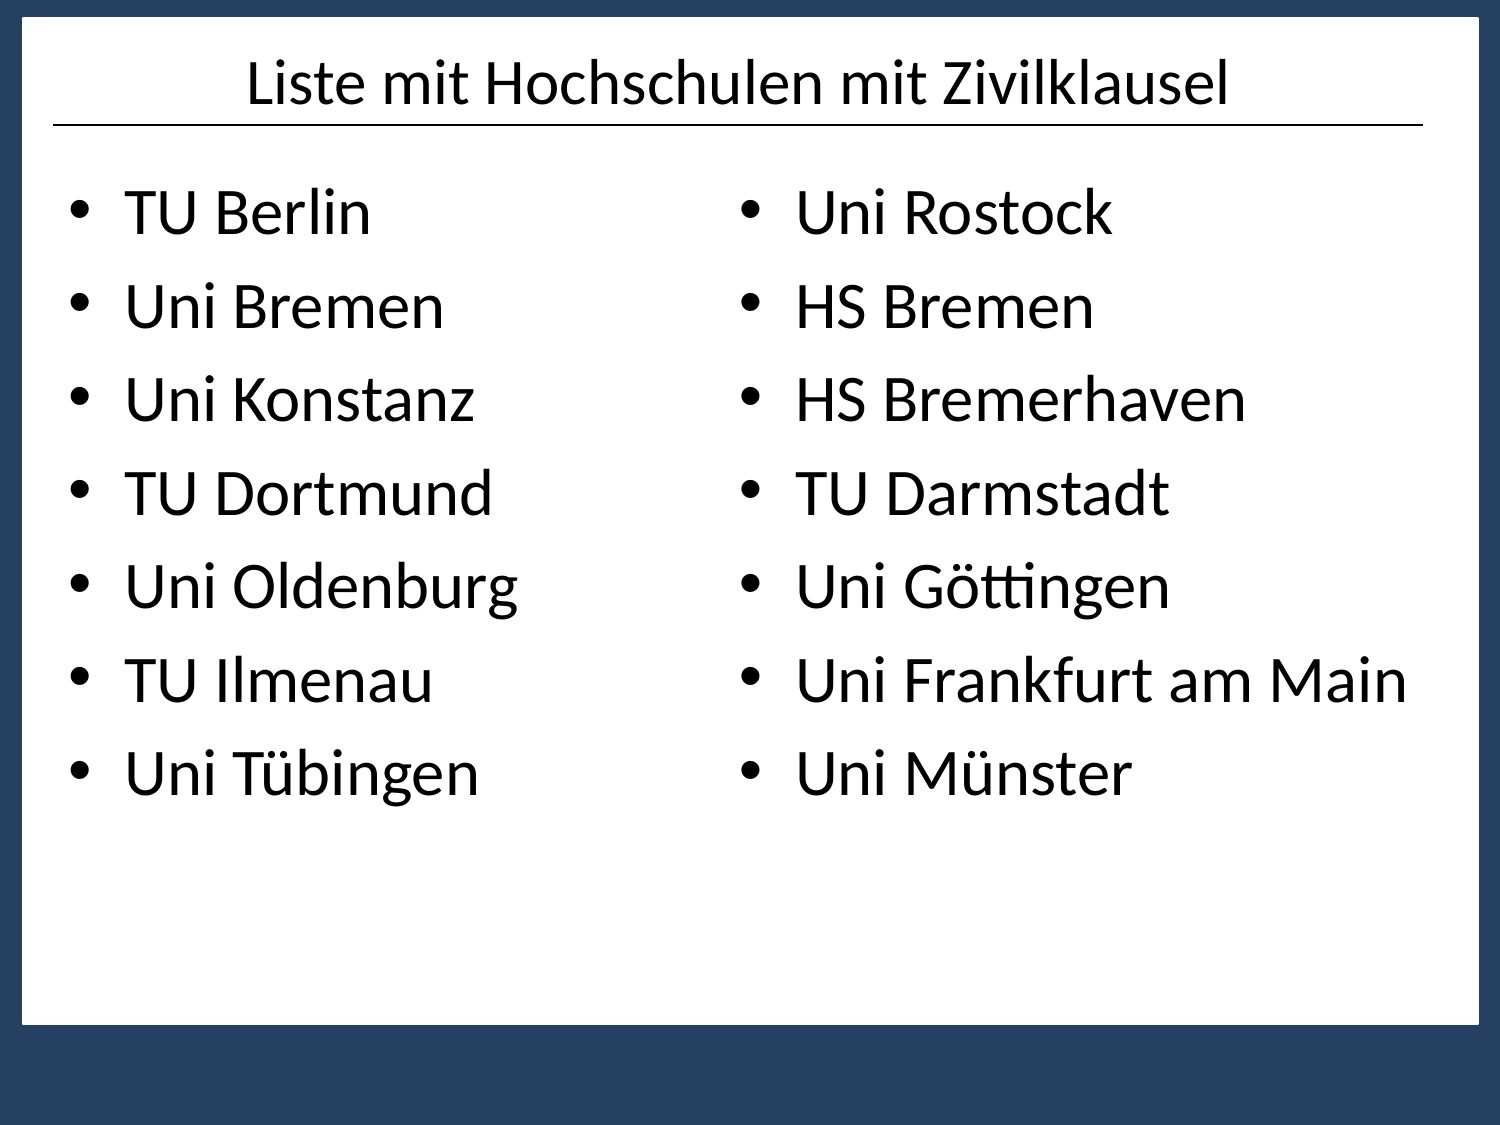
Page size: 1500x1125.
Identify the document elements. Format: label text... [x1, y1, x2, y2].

title Liste mit Hochschulen mit Zivilklausel [53, 30, 1425, 127]
list TU Berlin Uni Bremen Uni Konstanz TU Dortmund Uni Oldenburg TU Ilmenau Uni Tübingen Uni Rostock HS Bremen HS Bremerhaven TU Darmstadt Uni Göttingen Uni Frankfurt am Main Uni Münster [53, 160, 1425, 988]
